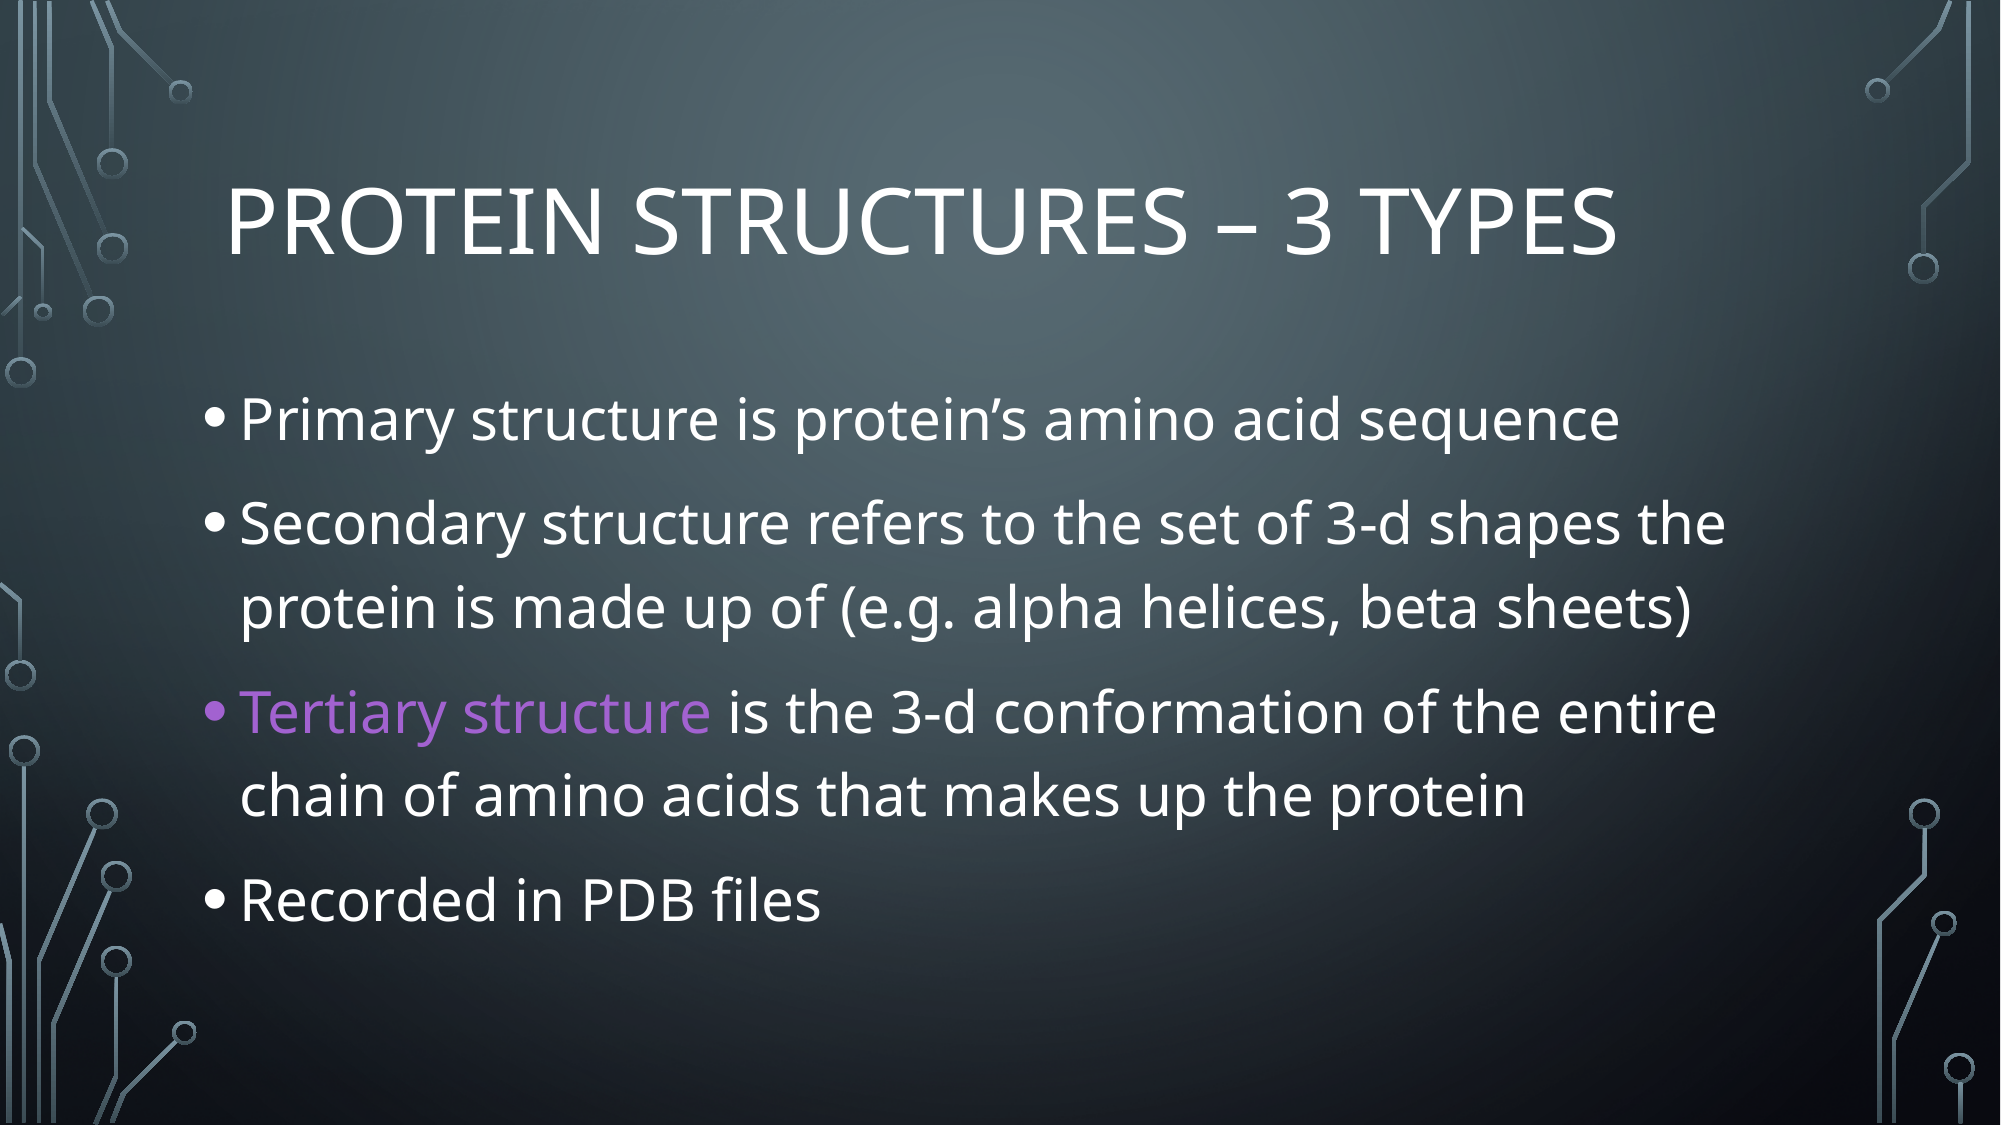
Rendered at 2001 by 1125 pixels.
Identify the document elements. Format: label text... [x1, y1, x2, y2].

list Primary structure is protein’s amino acid sequence Secondary structure refers to the set of 3-d shapes the protein is made up of (e.g. alpha helices, beta sheets) Tertiary structure is the 3-d conformation of the entire chain of amino acids that makes up the protein Recorded in PDB files [187, 360, 1813, 950]
title Protein Structures – 3 types [208, 106, 1813, 344]
